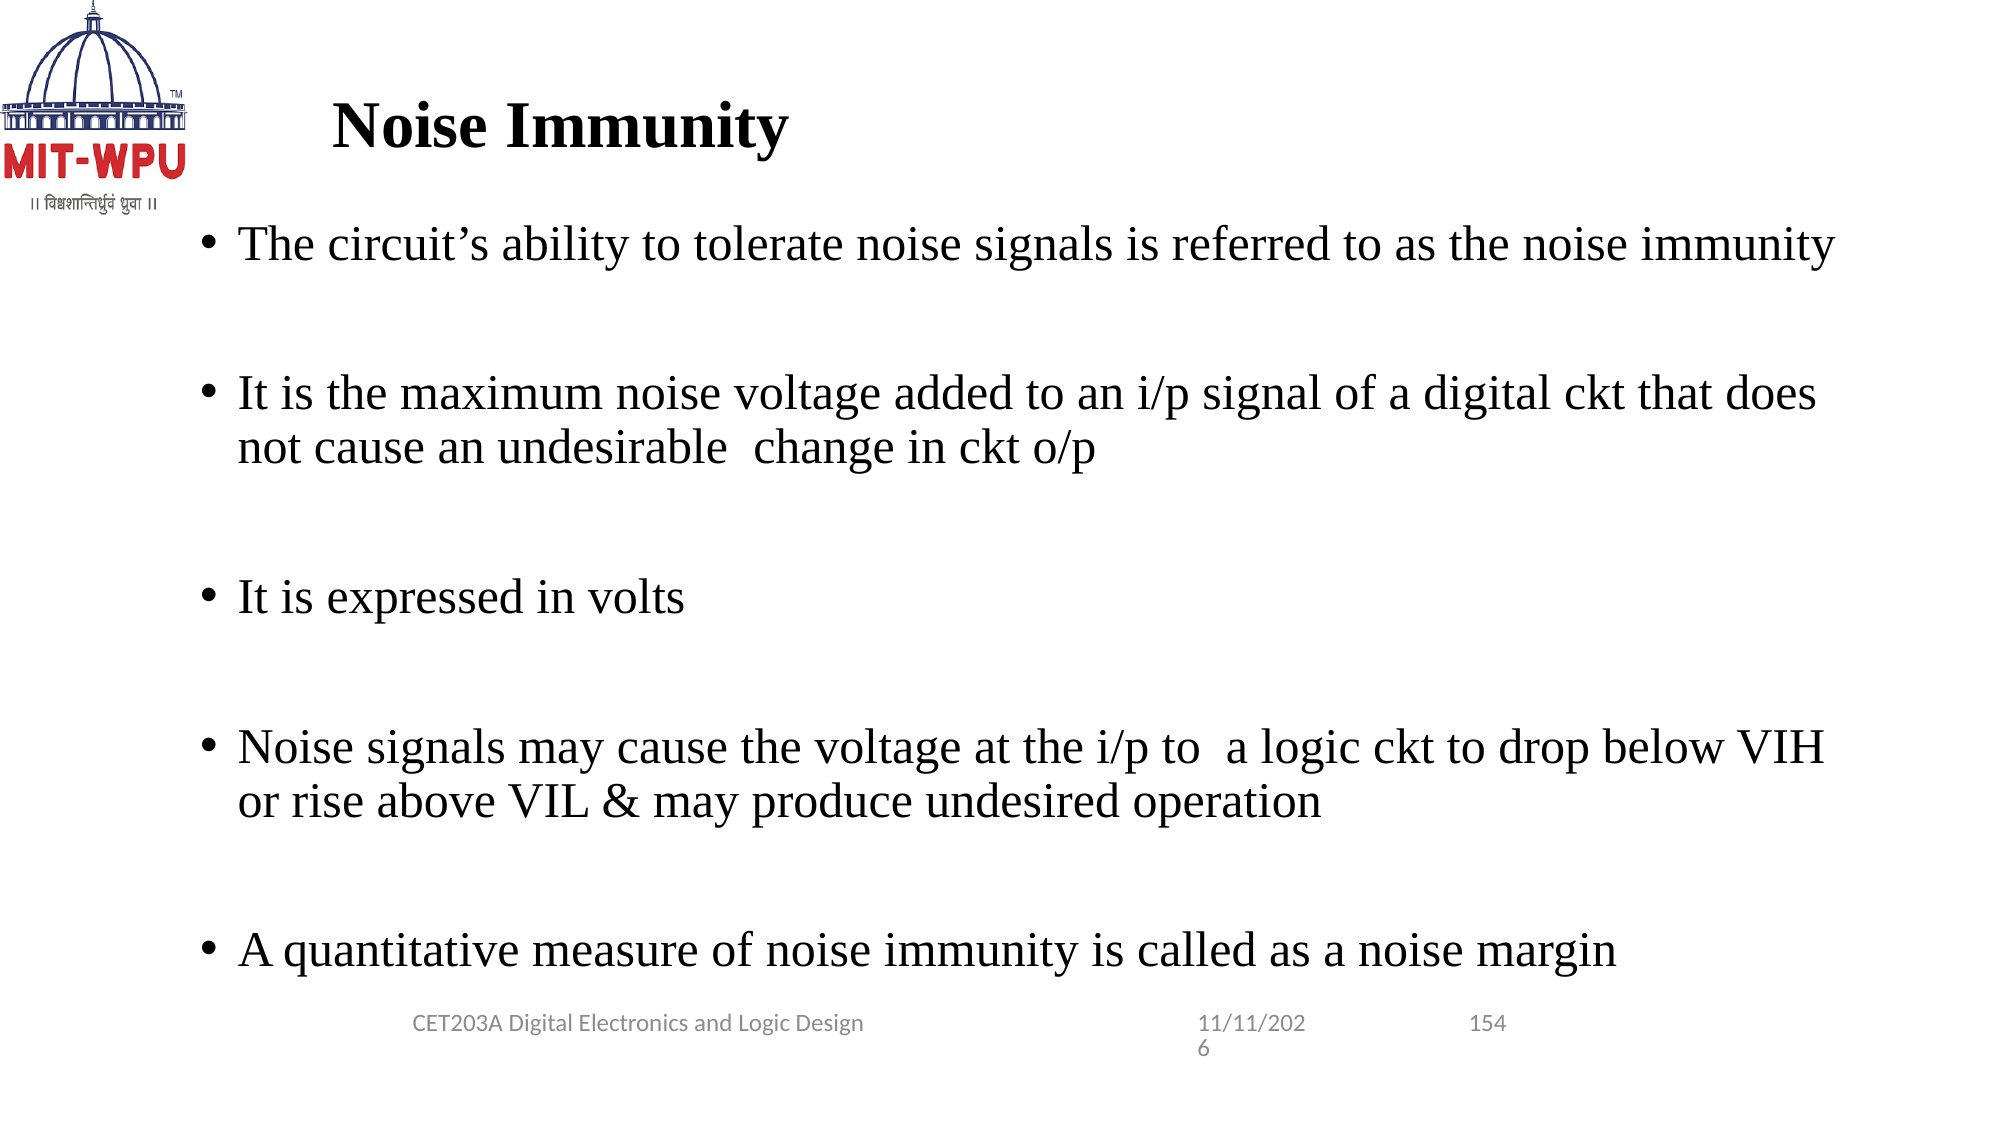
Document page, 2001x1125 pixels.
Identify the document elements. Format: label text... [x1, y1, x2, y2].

list The circuit’s ability to tolerate noise signals is referred to as the noise immunity It is the maximum noise voltage added to an i/p signal of a digital ckt that does not cause an undesirable change in ckt o/p It is expressed in volts Noise signals may cause the voltage at the i/p to a logic ckt to drop below VIH or rise above VIL & may produce undesired operation A quantitative measure of noise immunity is called as a noise margin [184, 209, 1895, 1007]
slide_number 154 [1409, 991, 1522, 1051]
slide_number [1182, 991, 1332, 1051]
footer CET203A Digital Electronics and Logic Design [133, 991, 1145, 1051]
picture [0, 0, 209, 216]
title Noise Immunity [317, 56, 1285, 195]
